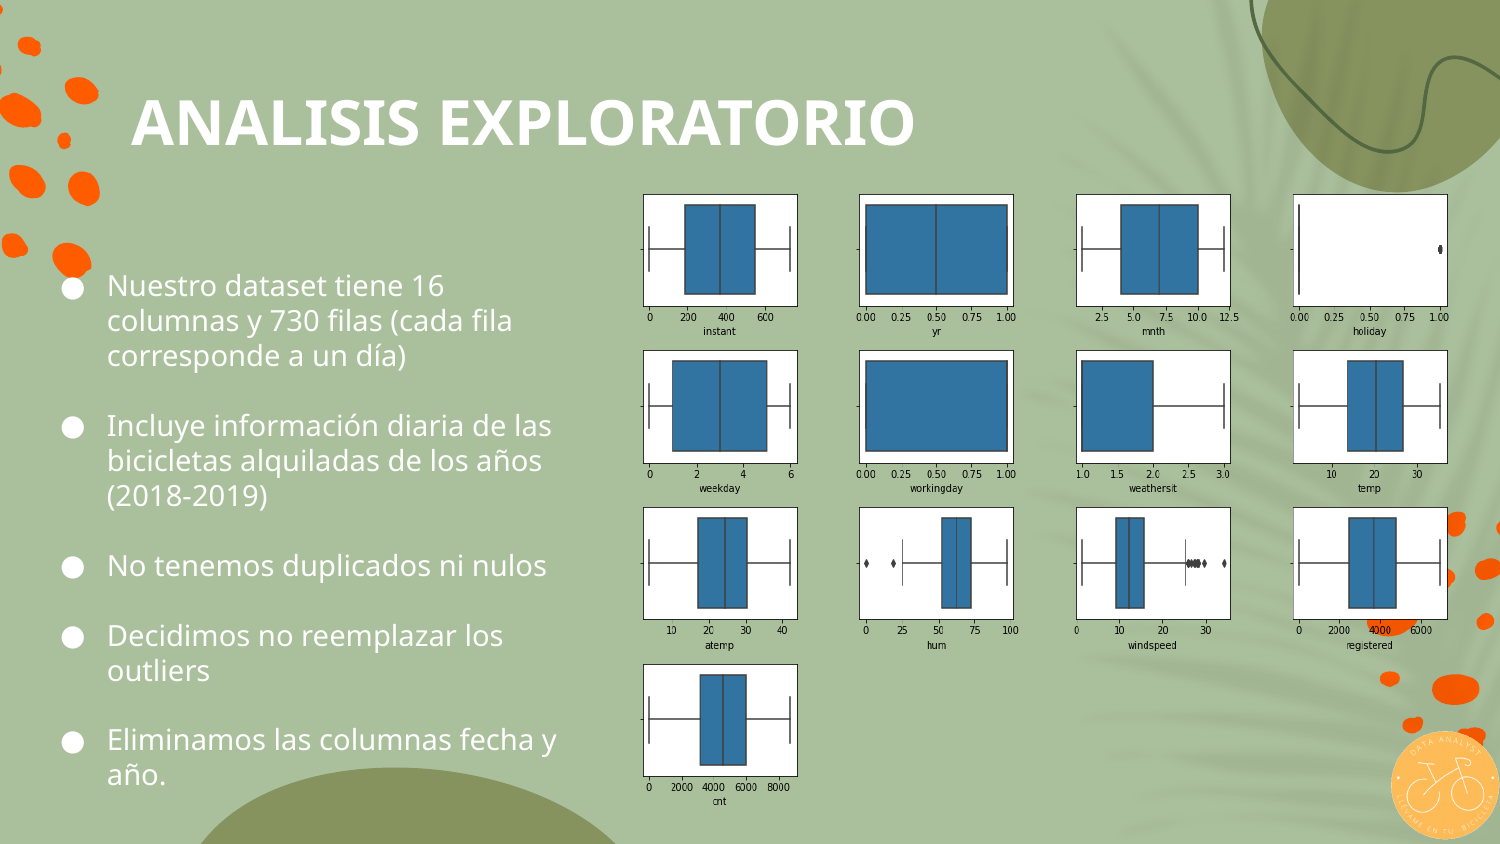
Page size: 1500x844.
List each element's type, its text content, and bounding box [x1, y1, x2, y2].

picture [632, 0, 1500, 844]
subtitle Nuestro dataset tiene 16 columnas y 730 filas (cada fila corresponde a un día) Incluye información diaria de las bicicletas alquiladas de los años (2018-2019) No tenemos duplicados ni nulos Decidimos no reemplazar los outliers Eliminamos las columnas fecha y año. [44, 279, 601, 815]
title ANALISIS EXPLORATORIO [116, 67, 1410, 162]
